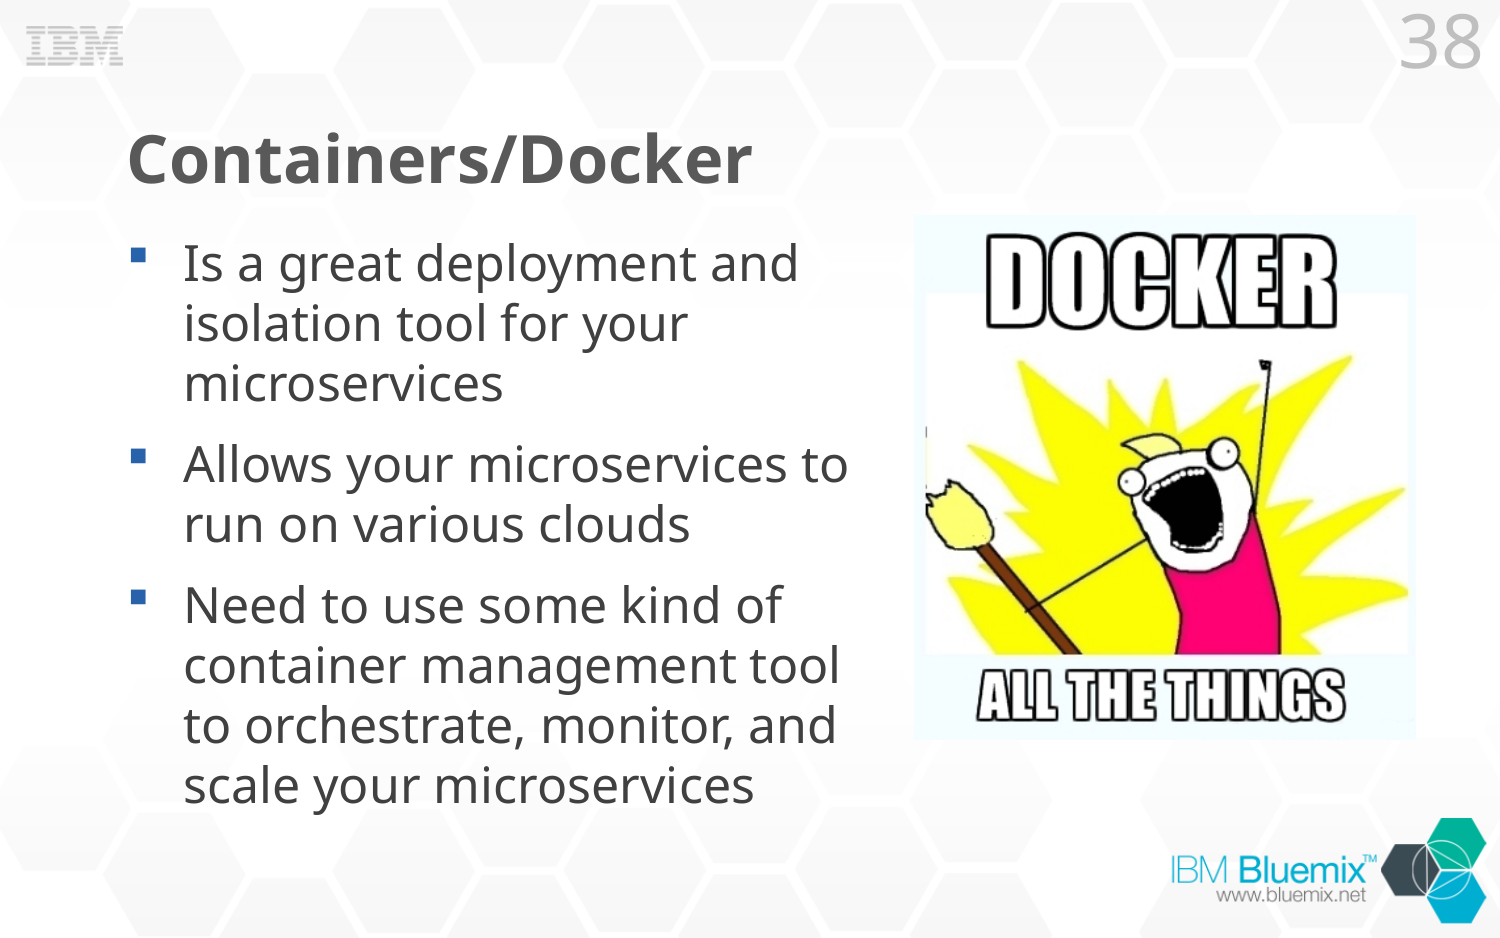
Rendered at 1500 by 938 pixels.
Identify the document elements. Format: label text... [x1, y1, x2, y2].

list Is a great deployment and isolation tool for your microservices Allows your microservices to run on various clouds Need to use some kind of container management tool to orchestrate, monitor, and scale your microservices [111, 223, 888, 840]
slide_number 37 [1169, 0, 1500, 92]
title Containers/Docker [111, 100, 1423, 213]
picture [0, 0, 1500, 938]
